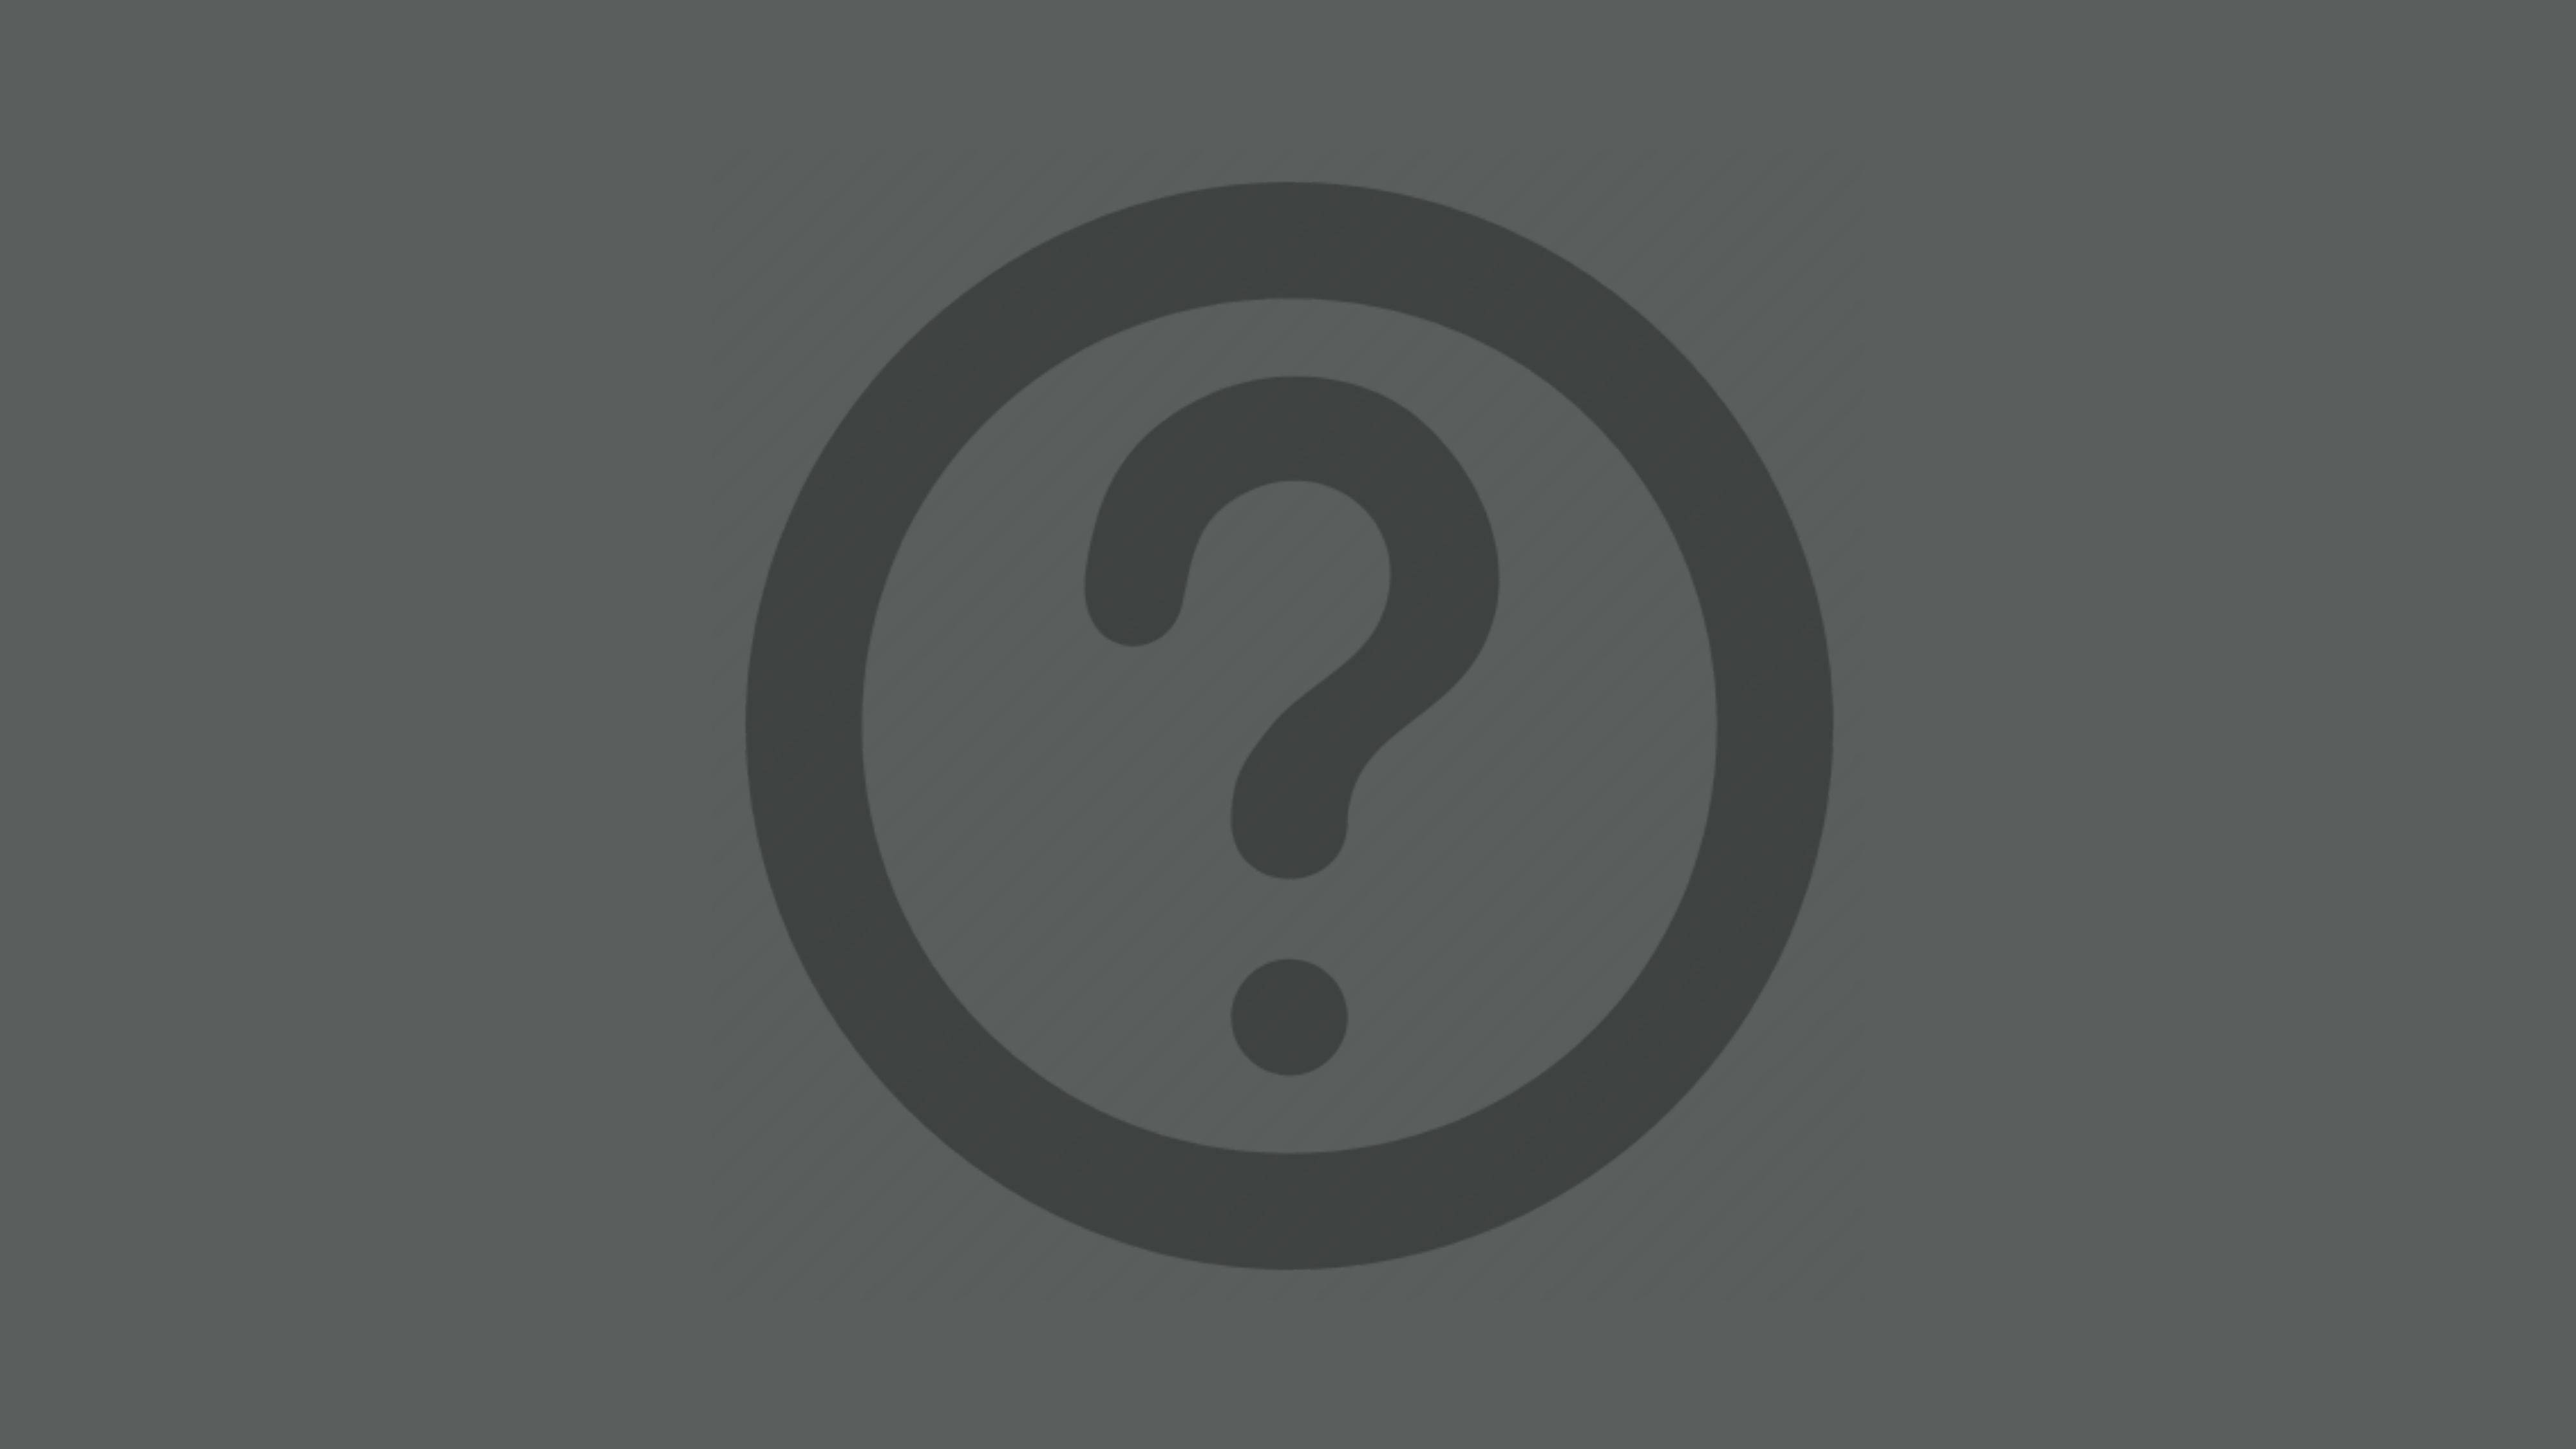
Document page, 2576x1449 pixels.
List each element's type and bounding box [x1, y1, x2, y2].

picture [708, 144, 1868, 1305]
